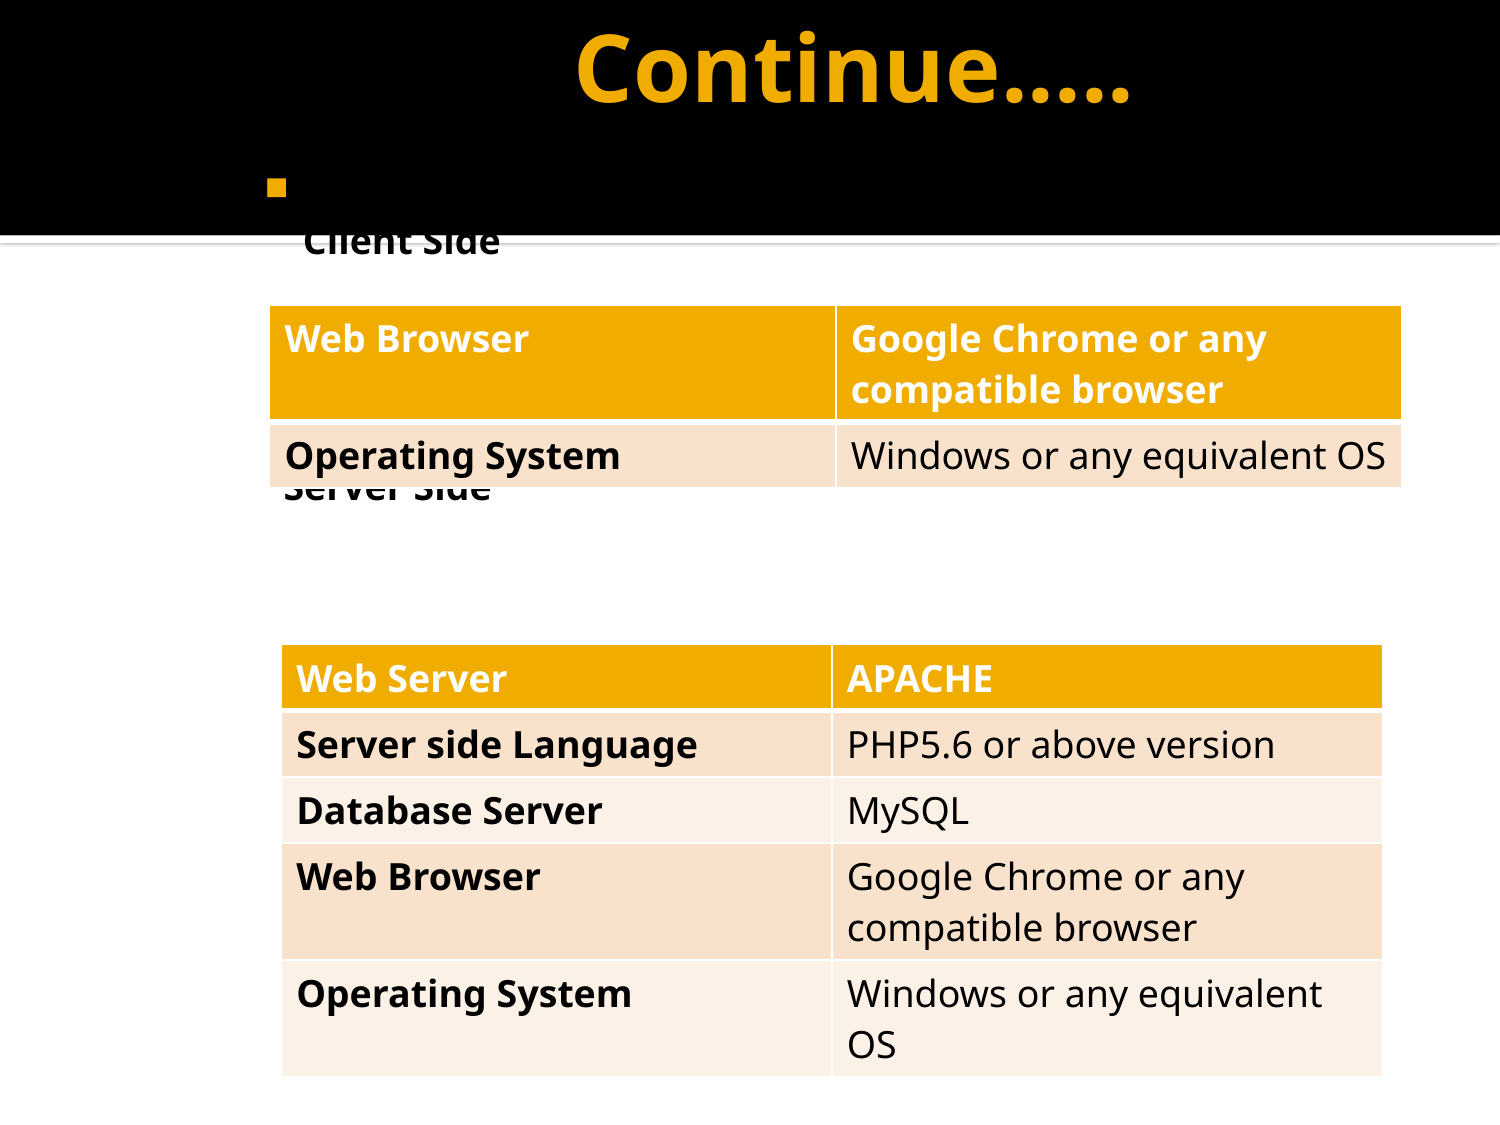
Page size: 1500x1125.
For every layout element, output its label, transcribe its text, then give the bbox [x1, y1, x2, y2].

table_header Web Server [282, 645, 831, 708]
table_cell Database Server [282, 778, 831, 842]
table_header Google Chrome or any compatible browser [837, 306, 1401, 419]
list Software Requirement: Client Side Server Side [235, 152, 1466, 1025]
table_cell Operating System [282, 961, 831, 1076]
table_cell Windows or any equivalent OS [833, 961, 1382, 1076]
table_header APACHE [833, 645, 1382, 708]
title Continue..... [235, 0, 1466, 129]
table_cell Operating System [270, 425, 835, 487]
table_cell Windows or any equivalent OS [837, 425, 1401, 487]
table_header Web Browser [270, 306, 835, 419]
table_cell Server side Language [282, 713, 831, 776]
table_cell Google Chrome or any compatible browser [833, 844, 1382, 959]
table_cell PHP5.6 or above version [833, 713, 1382, 776]
table_cell MySQL [833, 778, 1382, 842]
table_cell Web Browser [282, 844, 831, 959]
